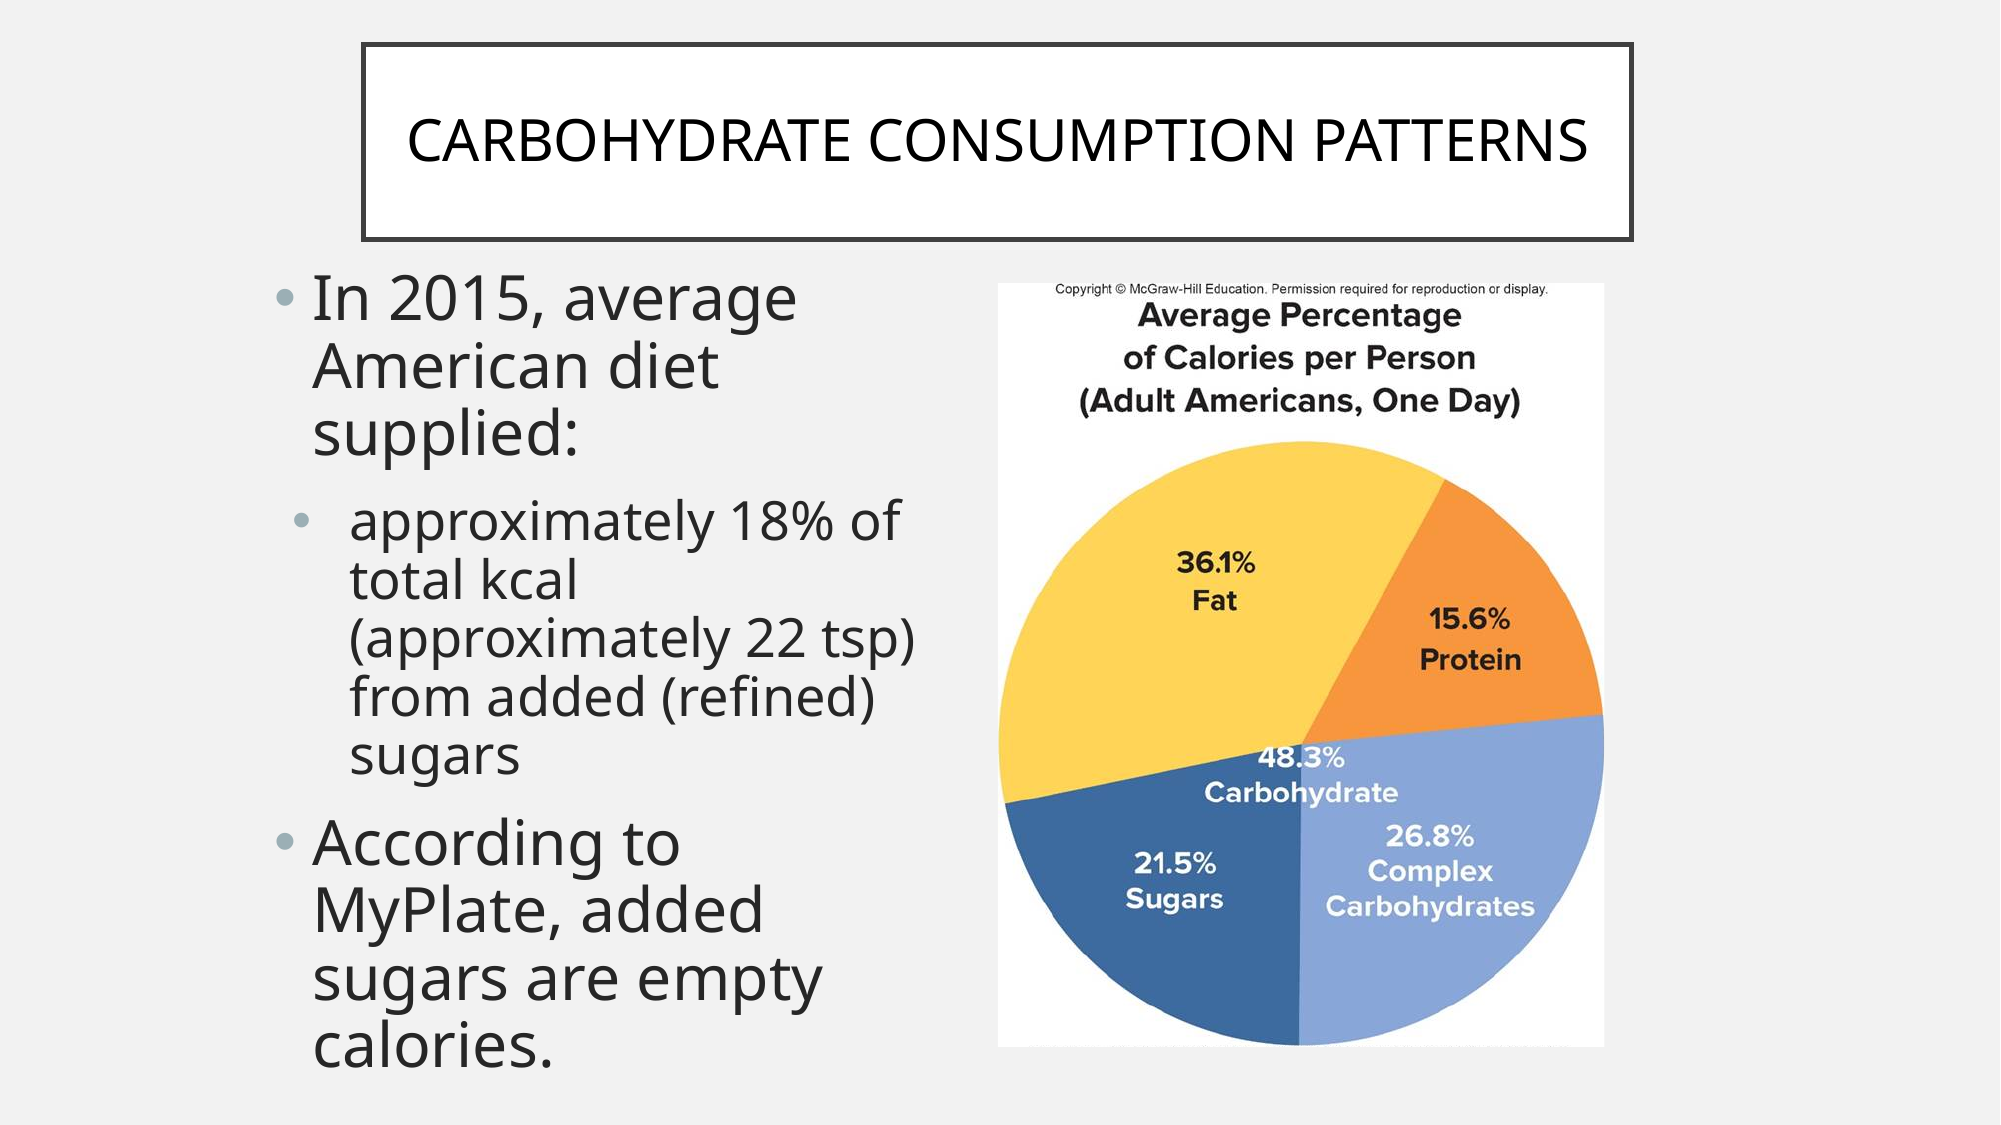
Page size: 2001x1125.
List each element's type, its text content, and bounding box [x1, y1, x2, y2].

title CARBOHYDRATE CONSUMPTION PATTERNS [361, 42, 1634, 242]
list In 2015, average American diet supplied: approximately 18% of total kcal (approximately 22 tsp) from added (refined) sugars According to MyPlate, added sugars are empty calories. [259, 259, 961, 942]
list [997, 283, 1605, 1047]
